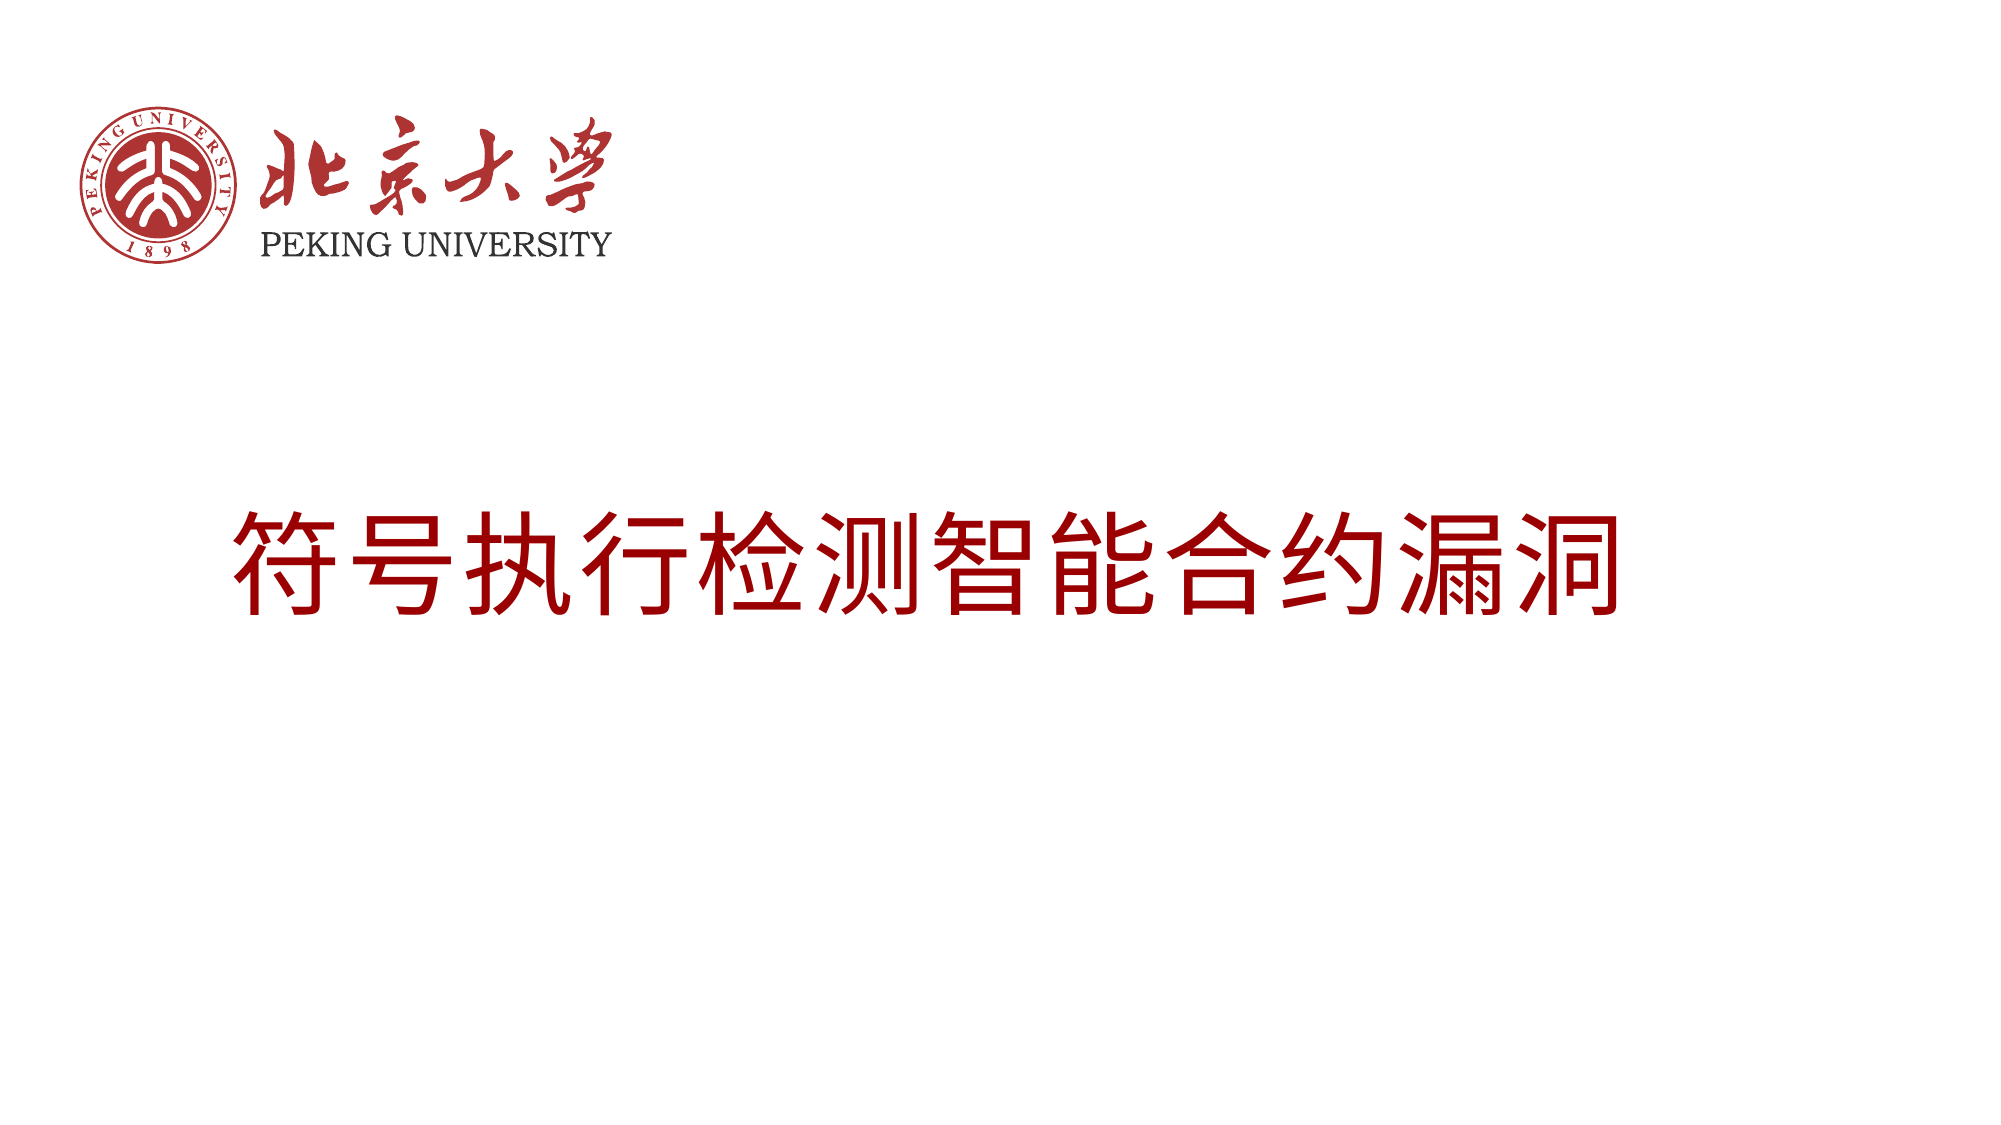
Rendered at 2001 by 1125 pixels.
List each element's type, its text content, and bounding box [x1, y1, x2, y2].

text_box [261, 231, 612, 258]
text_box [259, 115, 612, 216]
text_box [79, 106, 238, 264]
text_box 符号执行检测智能合约漏洞 [214, 486, 1717, 637]
